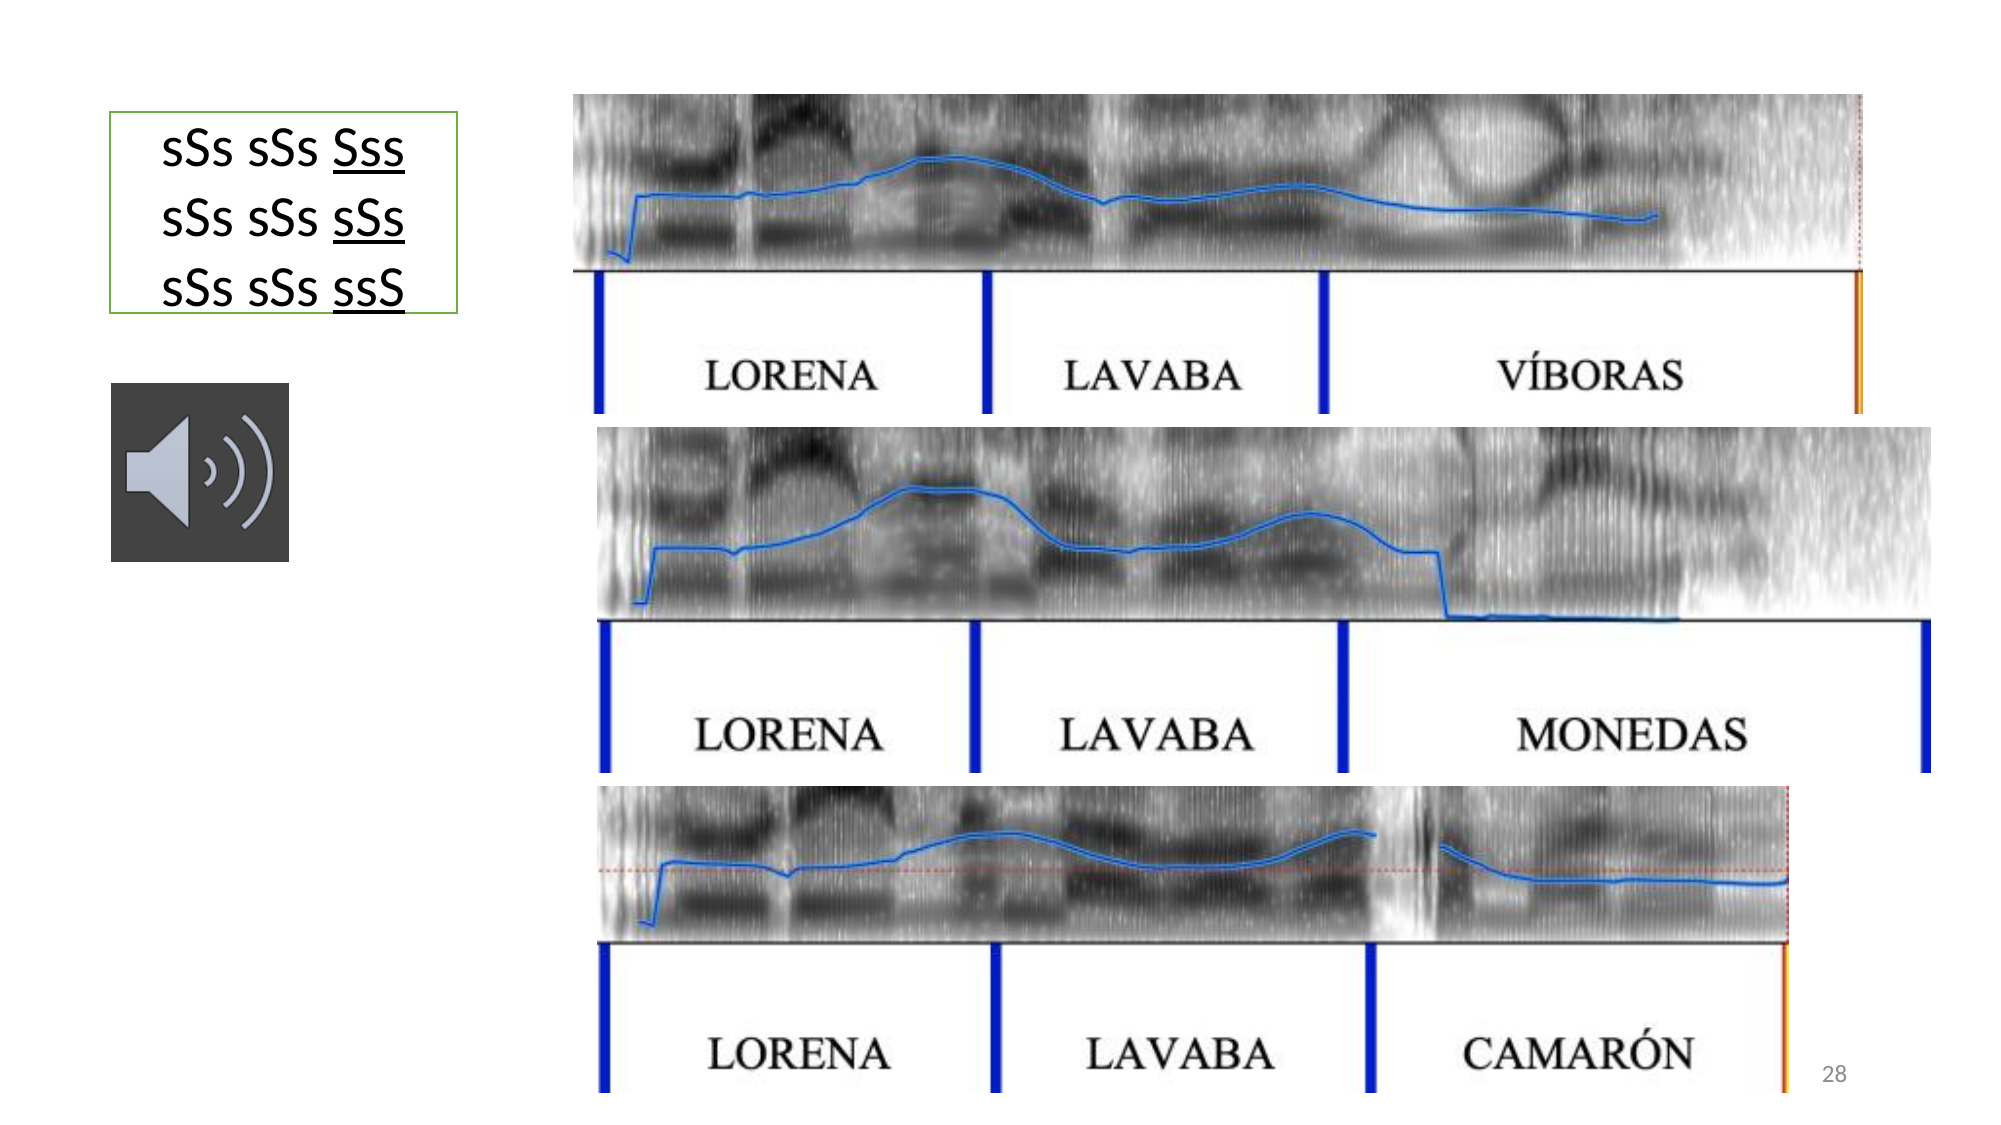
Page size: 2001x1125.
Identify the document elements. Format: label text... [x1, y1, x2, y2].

picture [573, 94, 1863, 414]
title O [137, 59, 1863, 278]
picture [109, 382, 291, 563]
picture [597, 786, 1789, 1093]
text_box sSs sSs Sss sSs sSs sSs sSs sSs ssS [109, 111, 458, 314]
picture [597, 427, 1931, 774]
slide_number 28 [1412, 1042, 1863, 1103]
